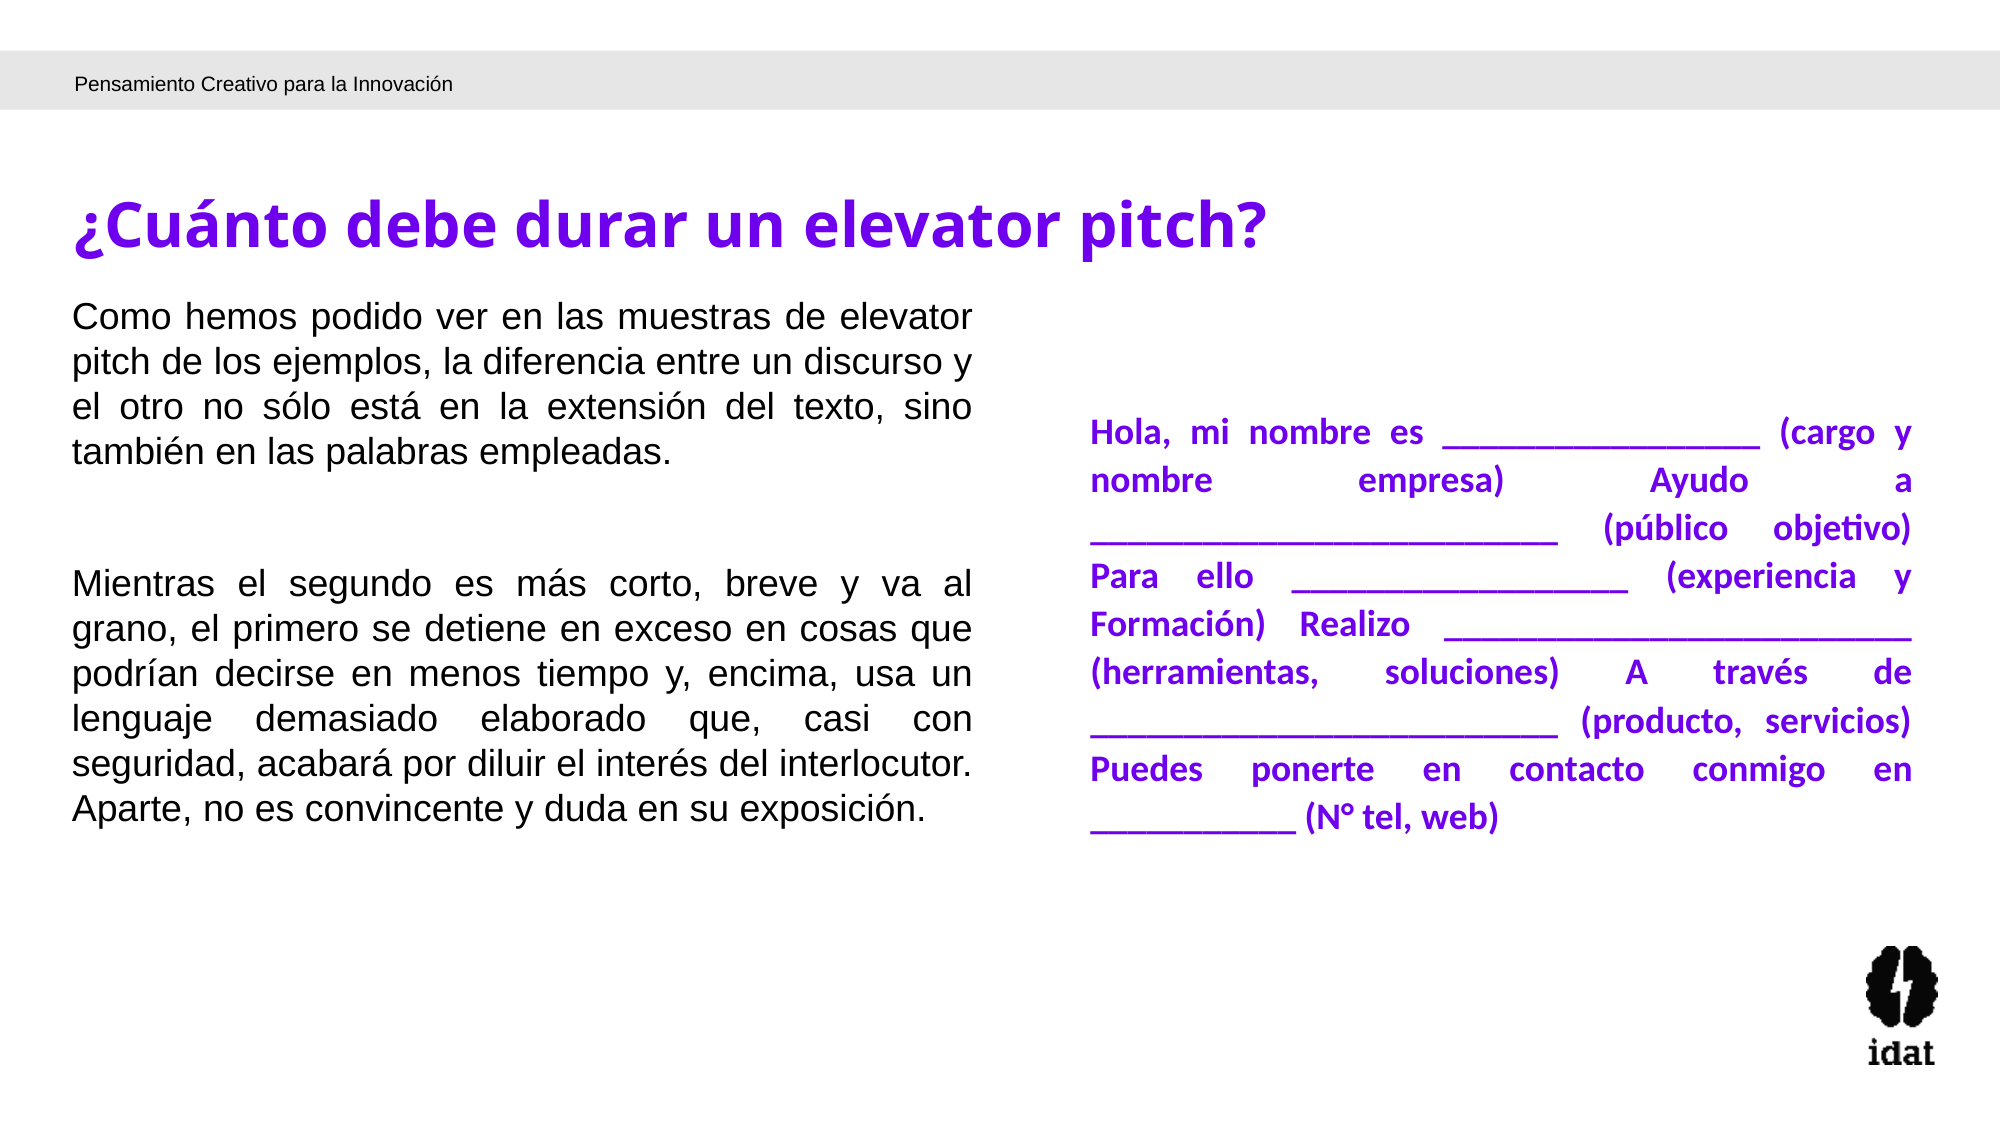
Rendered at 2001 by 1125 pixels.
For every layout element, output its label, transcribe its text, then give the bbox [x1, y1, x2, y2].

list Como hemos podido ver en las muestras de elevator pitch de los ejemplos, la diferencia entre un discurso y el otro no sólo está en la extensión del texto, sino también en las palabras empleadas. Mientras el segundo es más corto, breve y va al grano, el primero se detiene en exceso en cosas que podrían decirse en menos tiempo y, encima, usa un lenguaje demasiado elaborado que, casi con seguridad, acabará por diluir el interés del interlocutor. Aparte, no es convincente y duda en su exposición. [71, 292, 973, 987]
text_box Hola, mi nombre es _________________ (cargo y nombre empresa) Ayudo a _________________________ (público objetivo) Para ello __________________ (experiencia y Formación) Realizo _________________________ (herramientas, soluciones) A través de _________________________ (producto, servicios) Puedes ponerte en contacto conmigo en ___________ (N° tel, web) [1075, 396, 1928, 845]
list ¿Cuánto debe durar un elevator pitch? [74, 194, 1280, 274]
list Pensamiento Creativo para la Innovación [74, 58, 690, 106]
picture [1866, 946, 1938, 1065]
